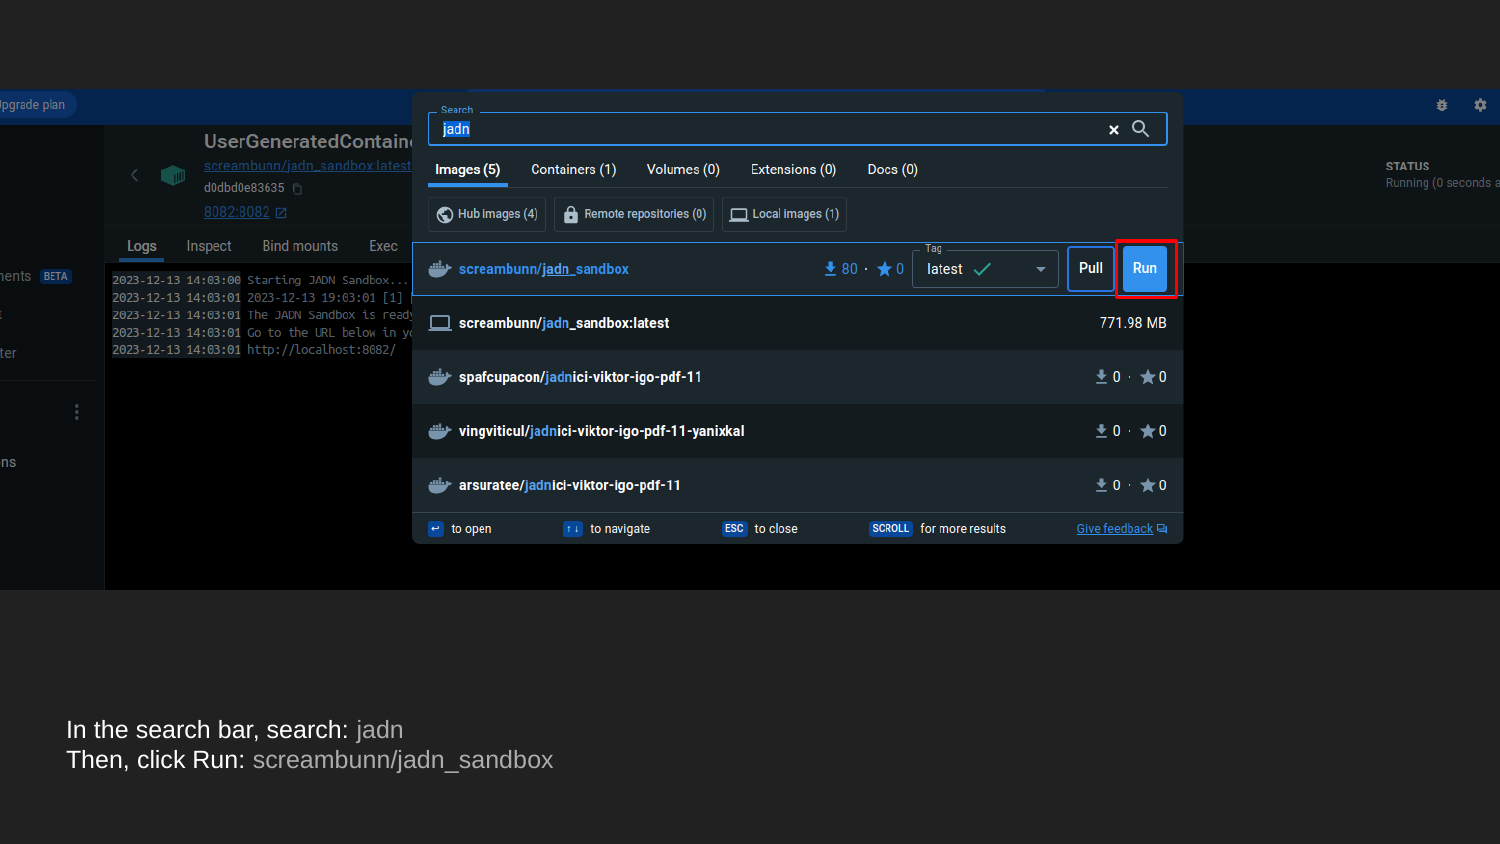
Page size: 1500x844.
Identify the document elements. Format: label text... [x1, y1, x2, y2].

list In the search bar, search: jadn Then, click Run: screambunn/jadn_sandbox [51, 694, 1036, 794]
picture [0, 89, 1500, 591]
